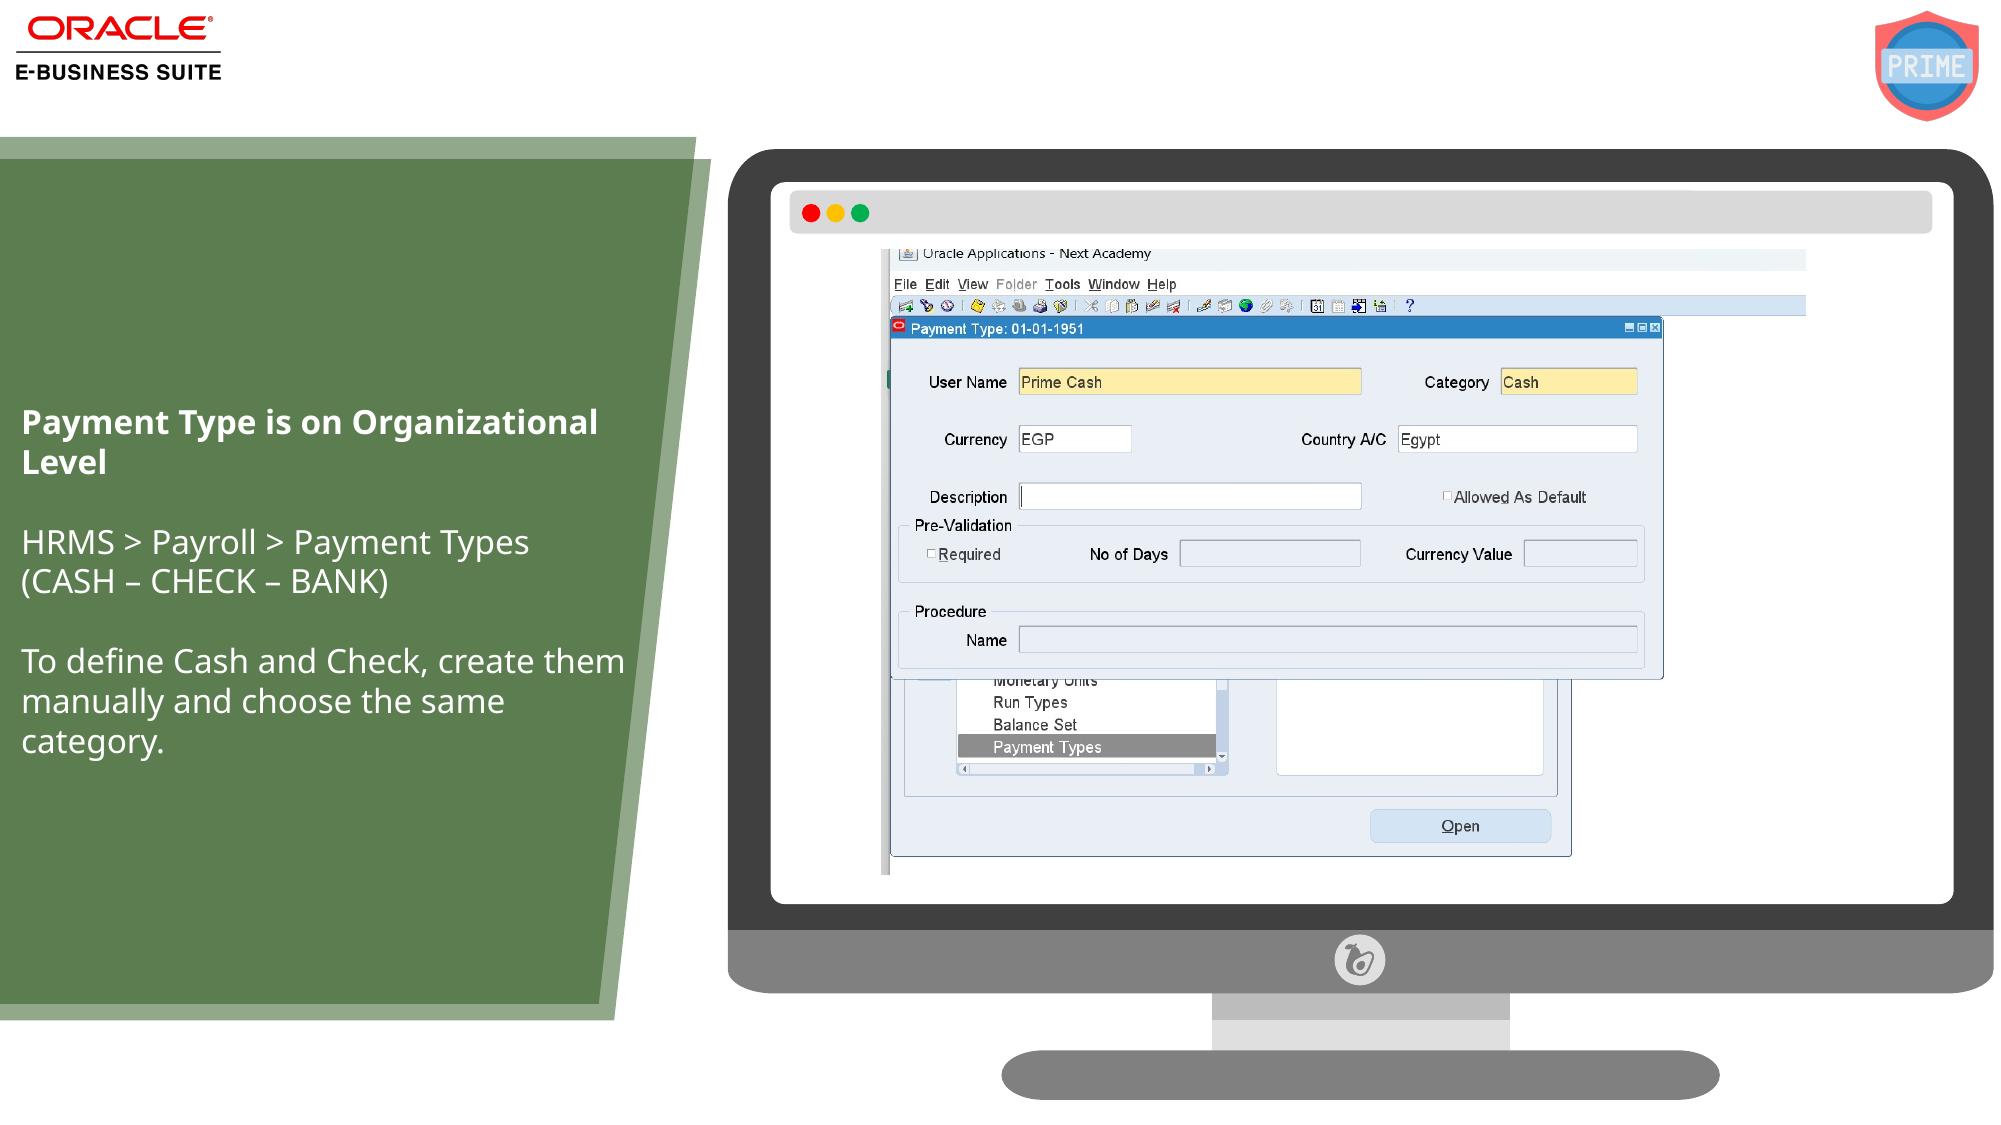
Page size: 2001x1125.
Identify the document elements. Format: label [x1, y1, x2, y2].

text_box [0, 136, 712, 1021]
text_box [727, 148, 1995, 1101]
picture [1868, 7, 1986, 125]
picture [881, 249, 1806, 876]
picture [16, 15, 222, 81]
